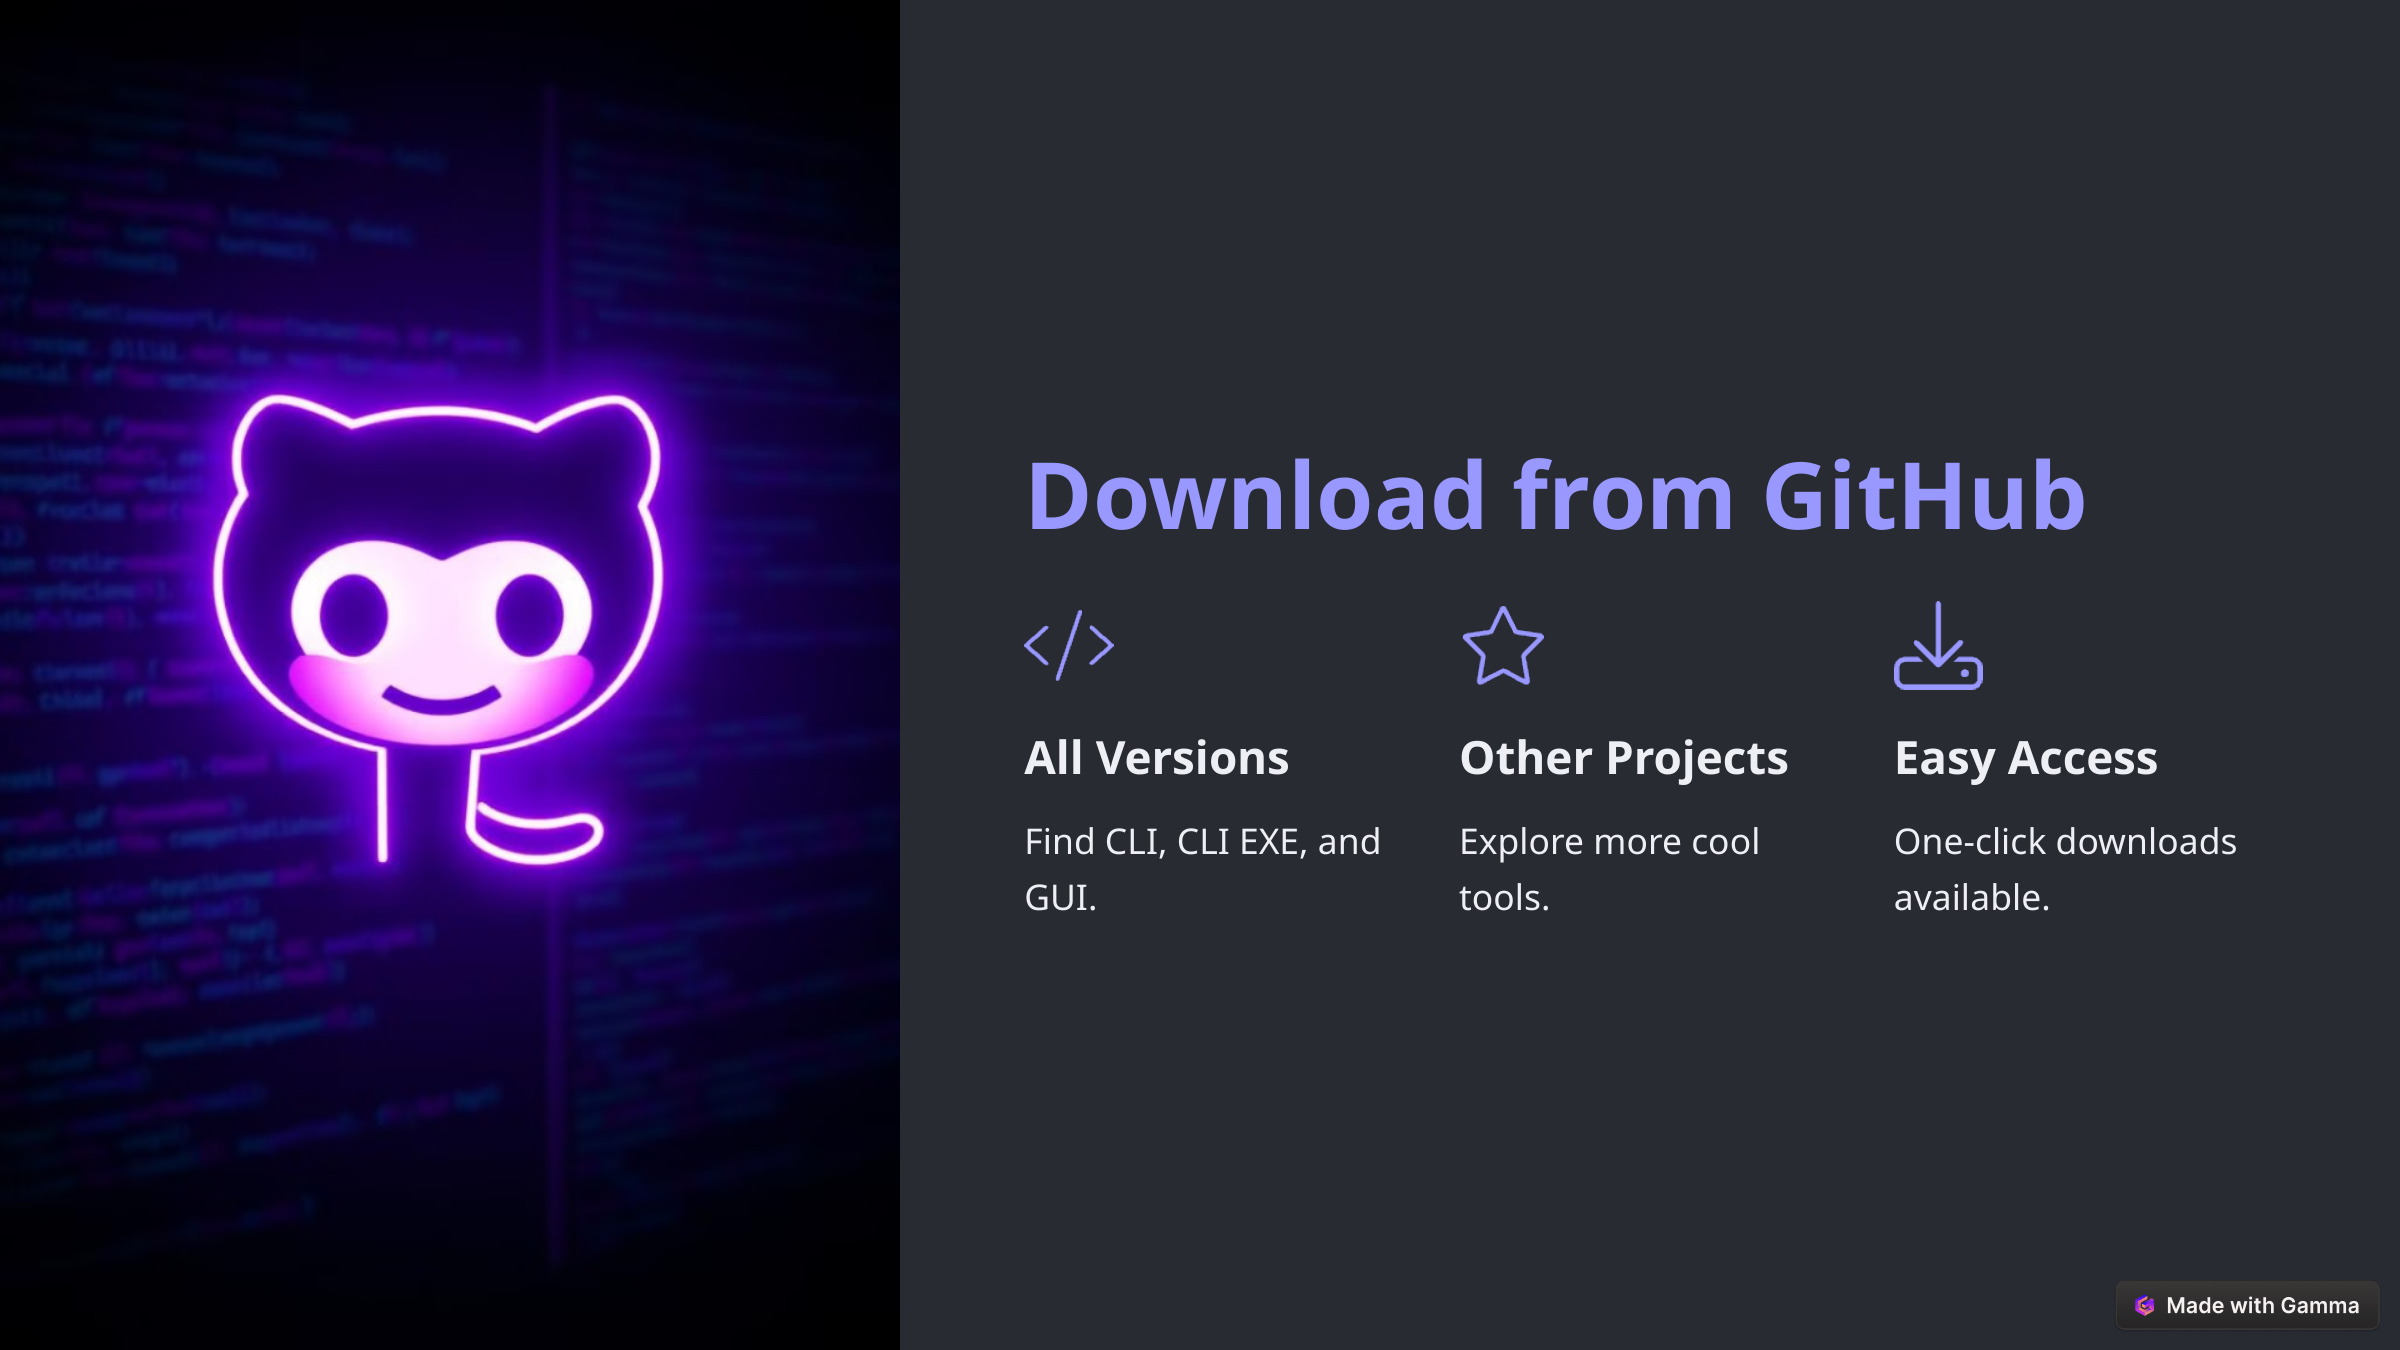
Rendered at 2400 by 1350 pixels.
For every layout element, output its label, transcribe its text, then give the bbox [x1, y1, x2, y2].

text_box Download from GitHub [1024, 430, 1960, 548]
picture [1459, 601, 1548, 690]
text_box Find CLI, CLI EXE, and GUI. [1024, 805, 1406, 919]
picture [0, 0, 900, 1350]
text_box Other Projects [1459, 725, 1841, 784]
picture [2106, 1271, 2389, 1339]
picture [1893, 601, 1983, 690]
text_box Easy Access [1894, 725, 2276, 784]
picture [1024, 601, 1114, 690]
text_box Explore more cool tools. [1459, 805, 1841, 919]
text_box All Versions [1024, 725, 1406, 784]
text_box One-click downloads available. [1894, 805, 2276, 919]
